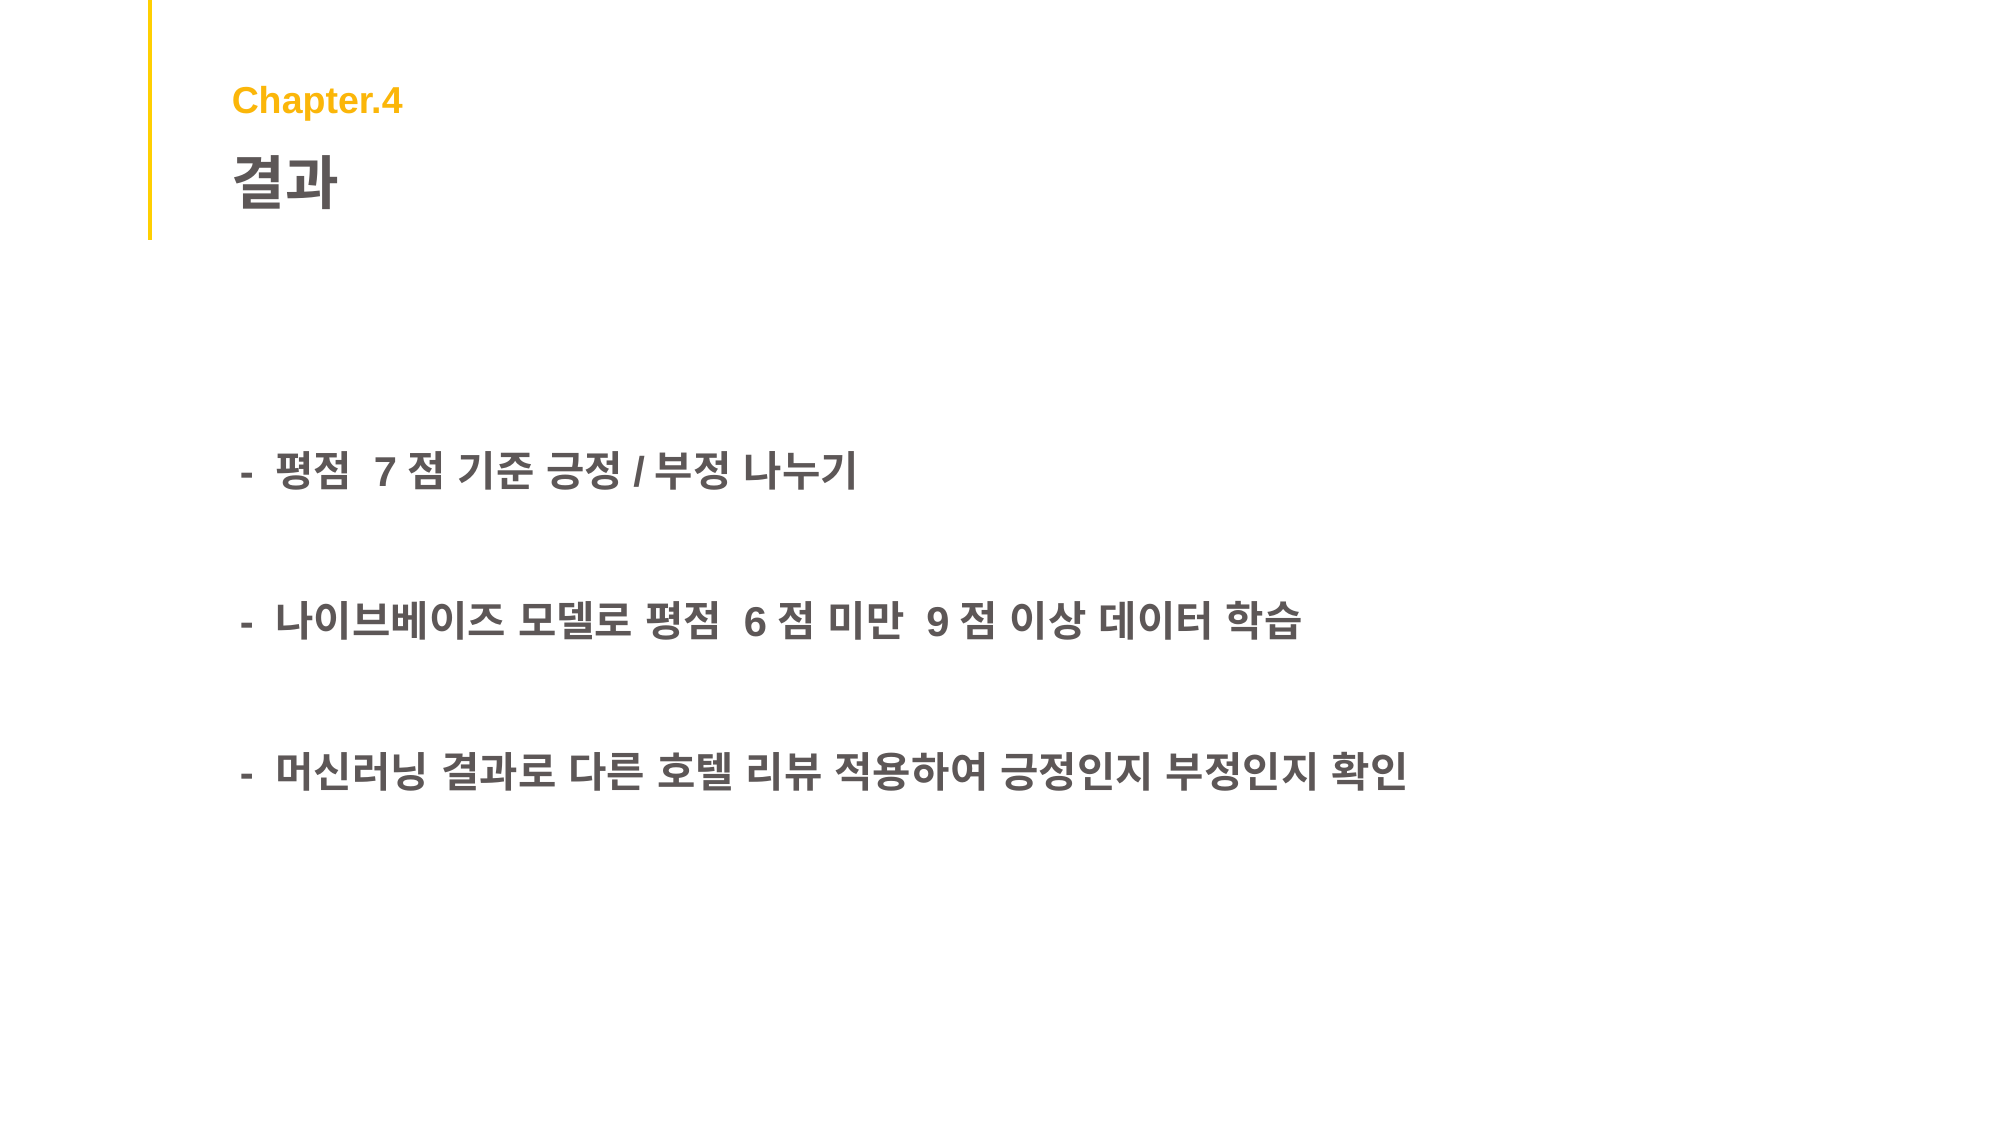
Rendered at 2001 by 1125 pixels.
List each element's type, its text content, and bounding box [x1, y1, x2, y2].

text_box Chapter.4 [217, 68, 1044, 129]
text_box - 평점 7점 기준 긍정/부정 나누기 - 나이브베이즈 모델로 평점 6점 미만 9점 이상 데이터 학습 - 머신러닝 결과로 다른 호텔 리뷰 적용하여 긍정인지 부정인지 확인 [225, 437, 1775, 853]
text_box 결과 [217, 138, 1218, 224]
